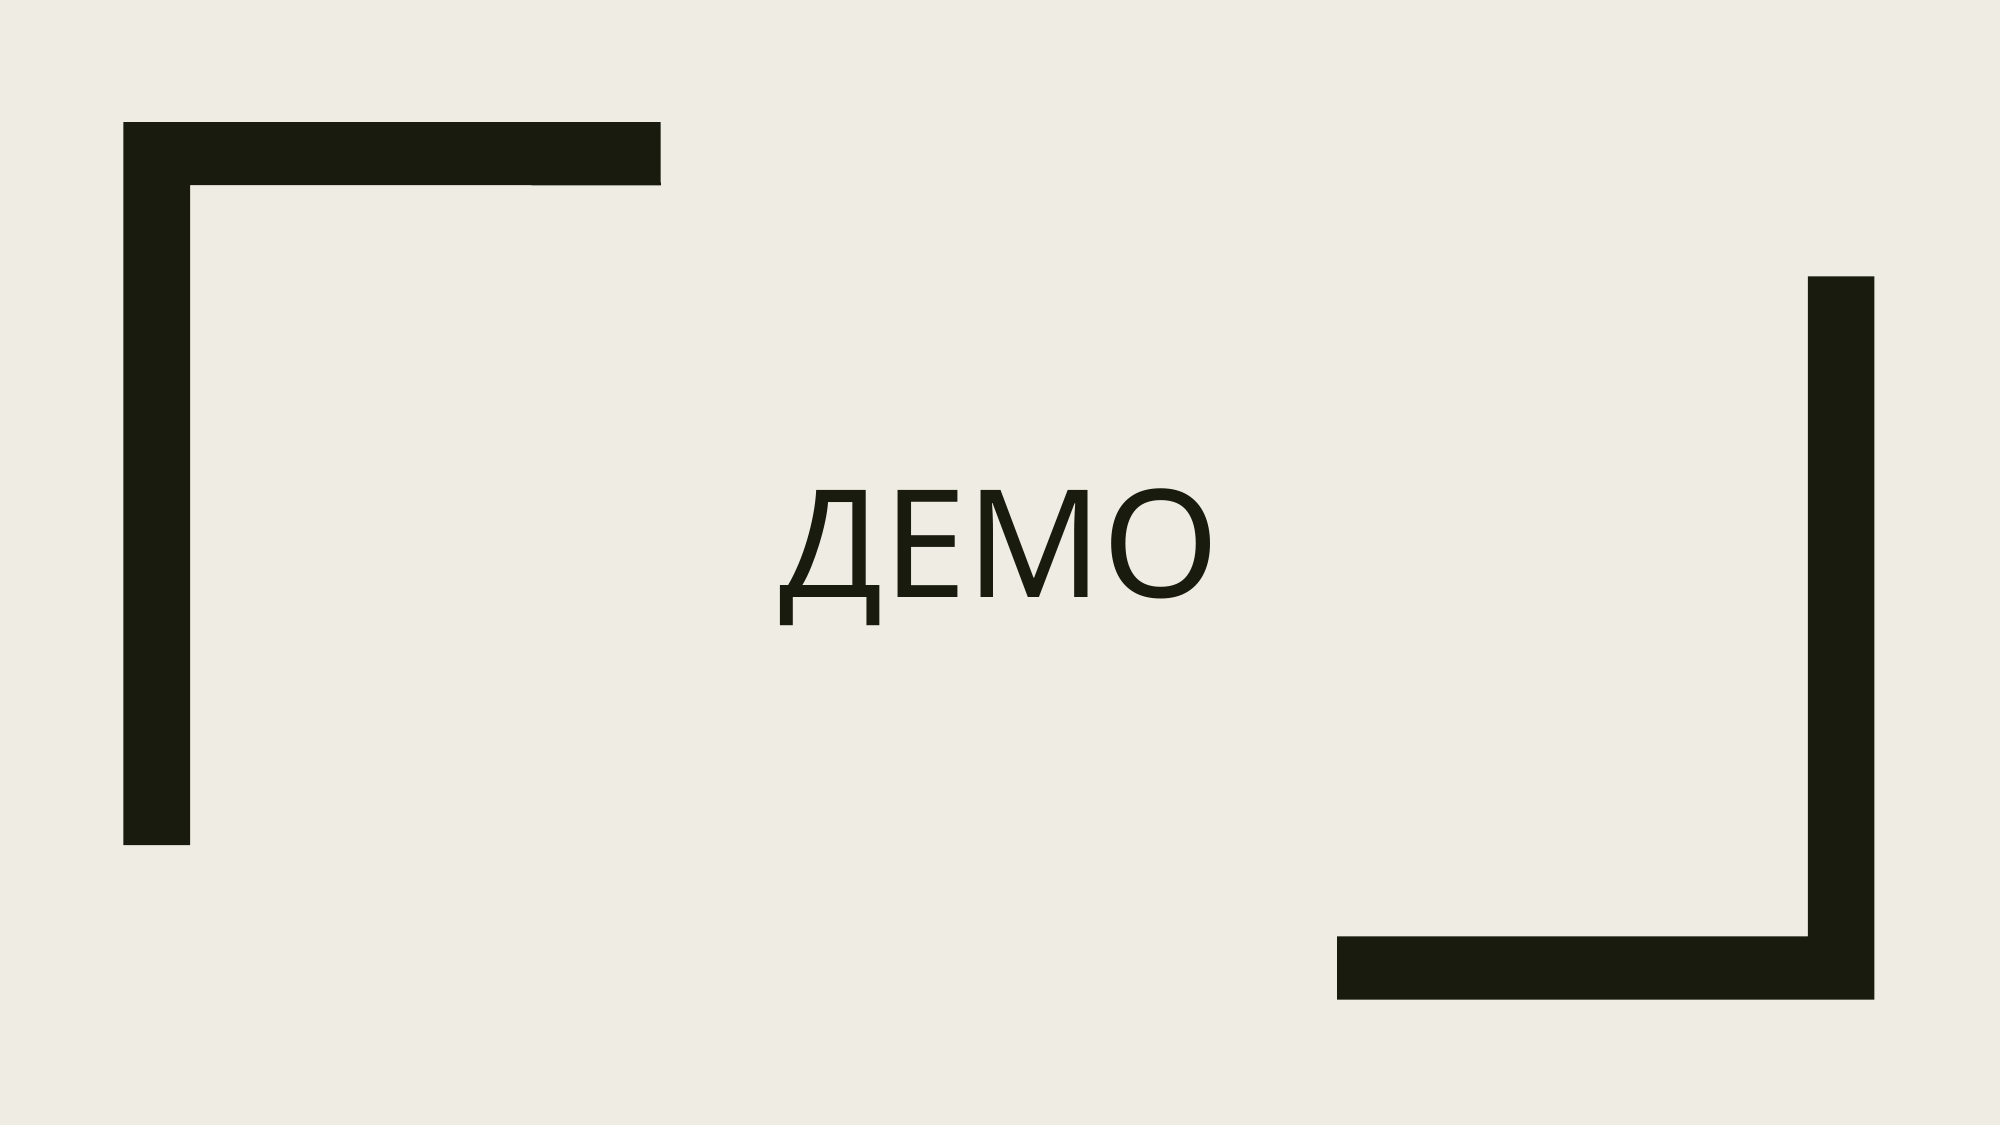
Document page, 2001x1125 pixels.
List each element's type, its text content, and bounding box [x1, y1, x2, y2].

title ДЕМО [314, 293, 1686, 638]
